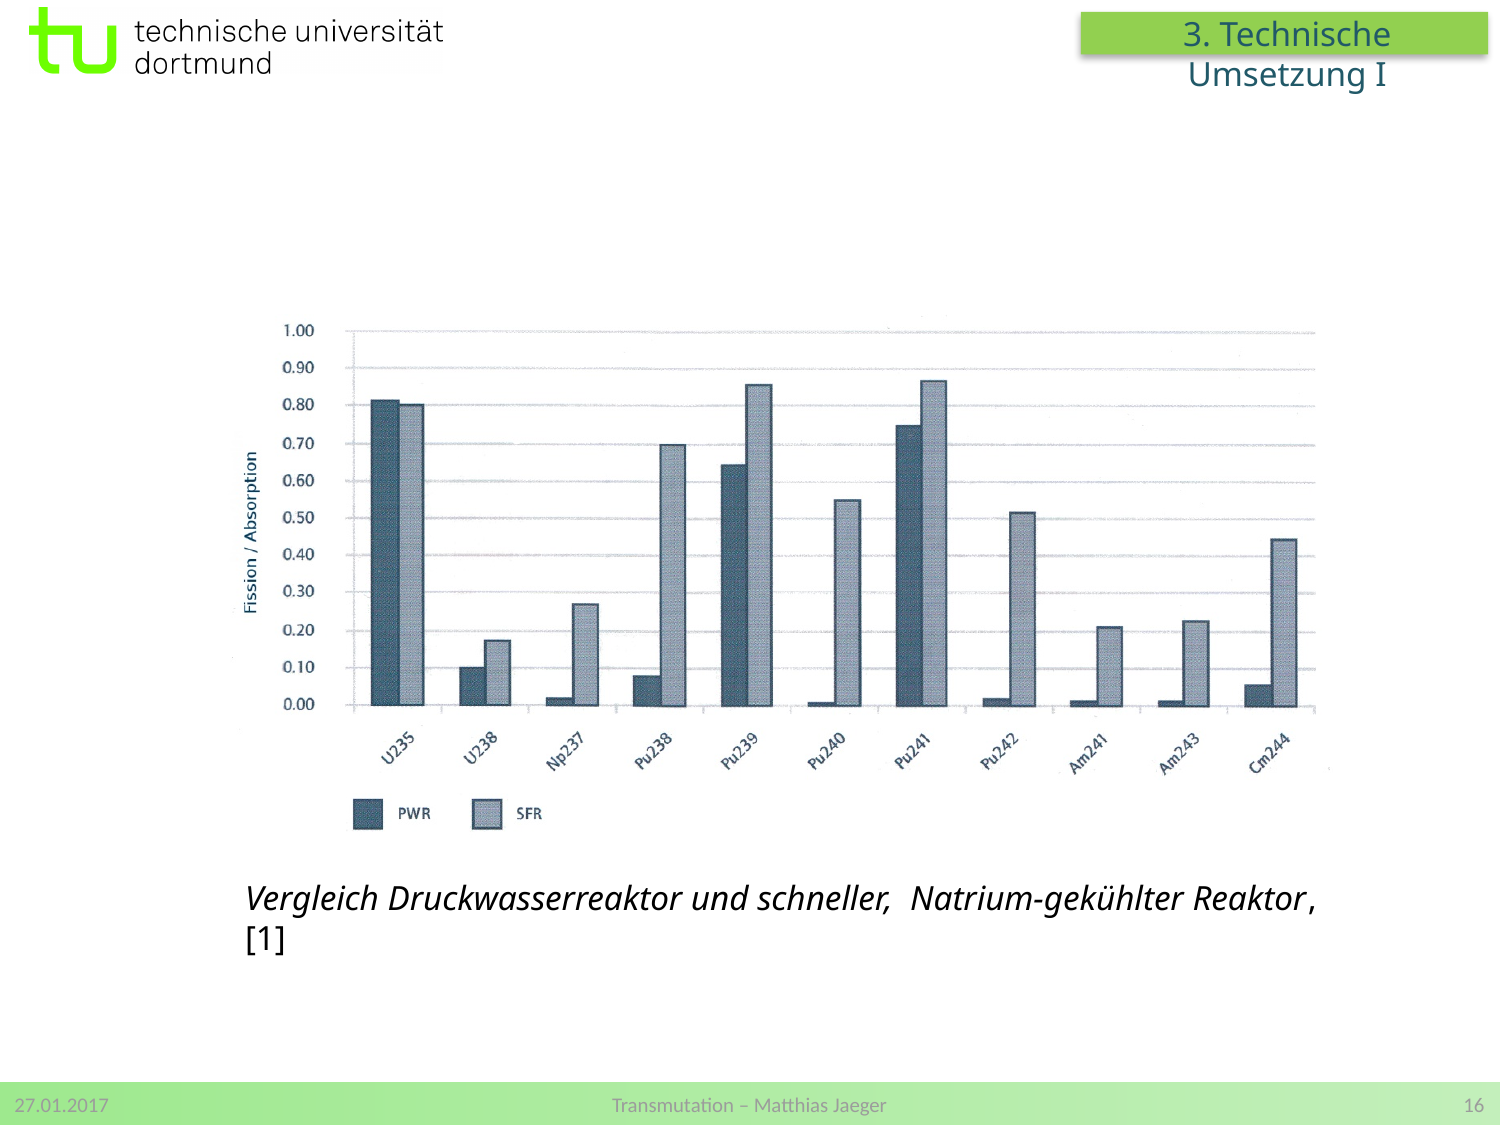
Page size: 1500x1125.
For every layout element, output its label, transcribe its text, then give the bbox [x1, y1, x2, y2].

footer Transmutation – Matthias Jaeger [511, 1074, 987, 1125]
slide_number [0, 1074, 350, 1125]
picture [223, 314, 1333, 848]
slide_number 16 [1149, 1074, 1500, 1125]
text_box Vergleich Druckwasserreaktor und schneller, Natrium-gekühlter Reaktor, [1] [230, 869, 1341, 1005]
text_box 3. Technische Umsetzung I [1080, 5, 1495, 141]
picture [29, 7, 443, 74]
